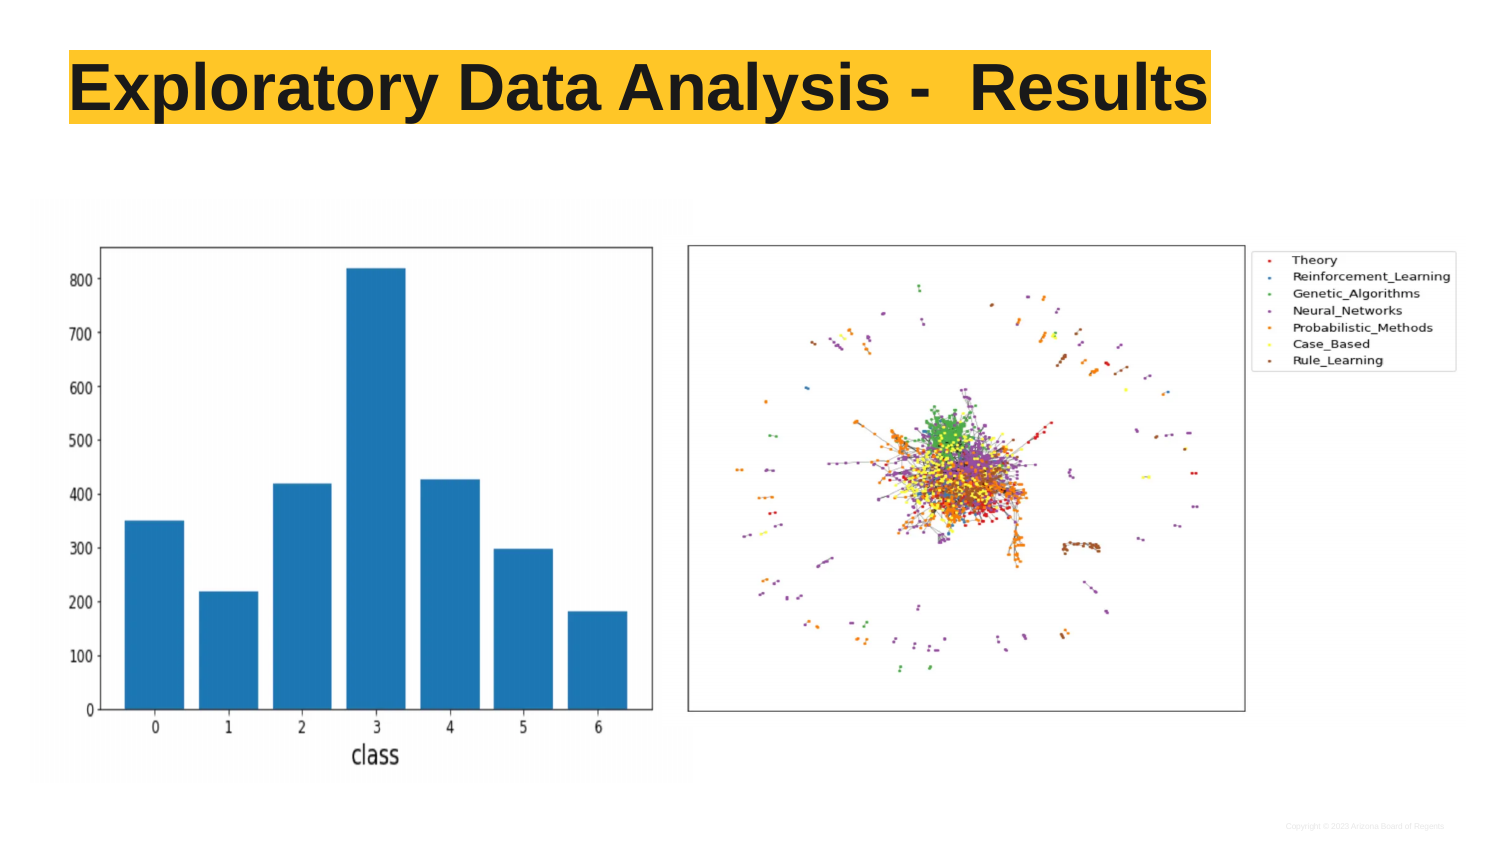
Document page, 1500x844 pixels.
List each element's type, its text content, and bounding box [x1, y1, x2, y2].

title Exploratory Data Analysis - Results [68, 52, 1449, 125]
picture [29, 199, 1466, 784]
